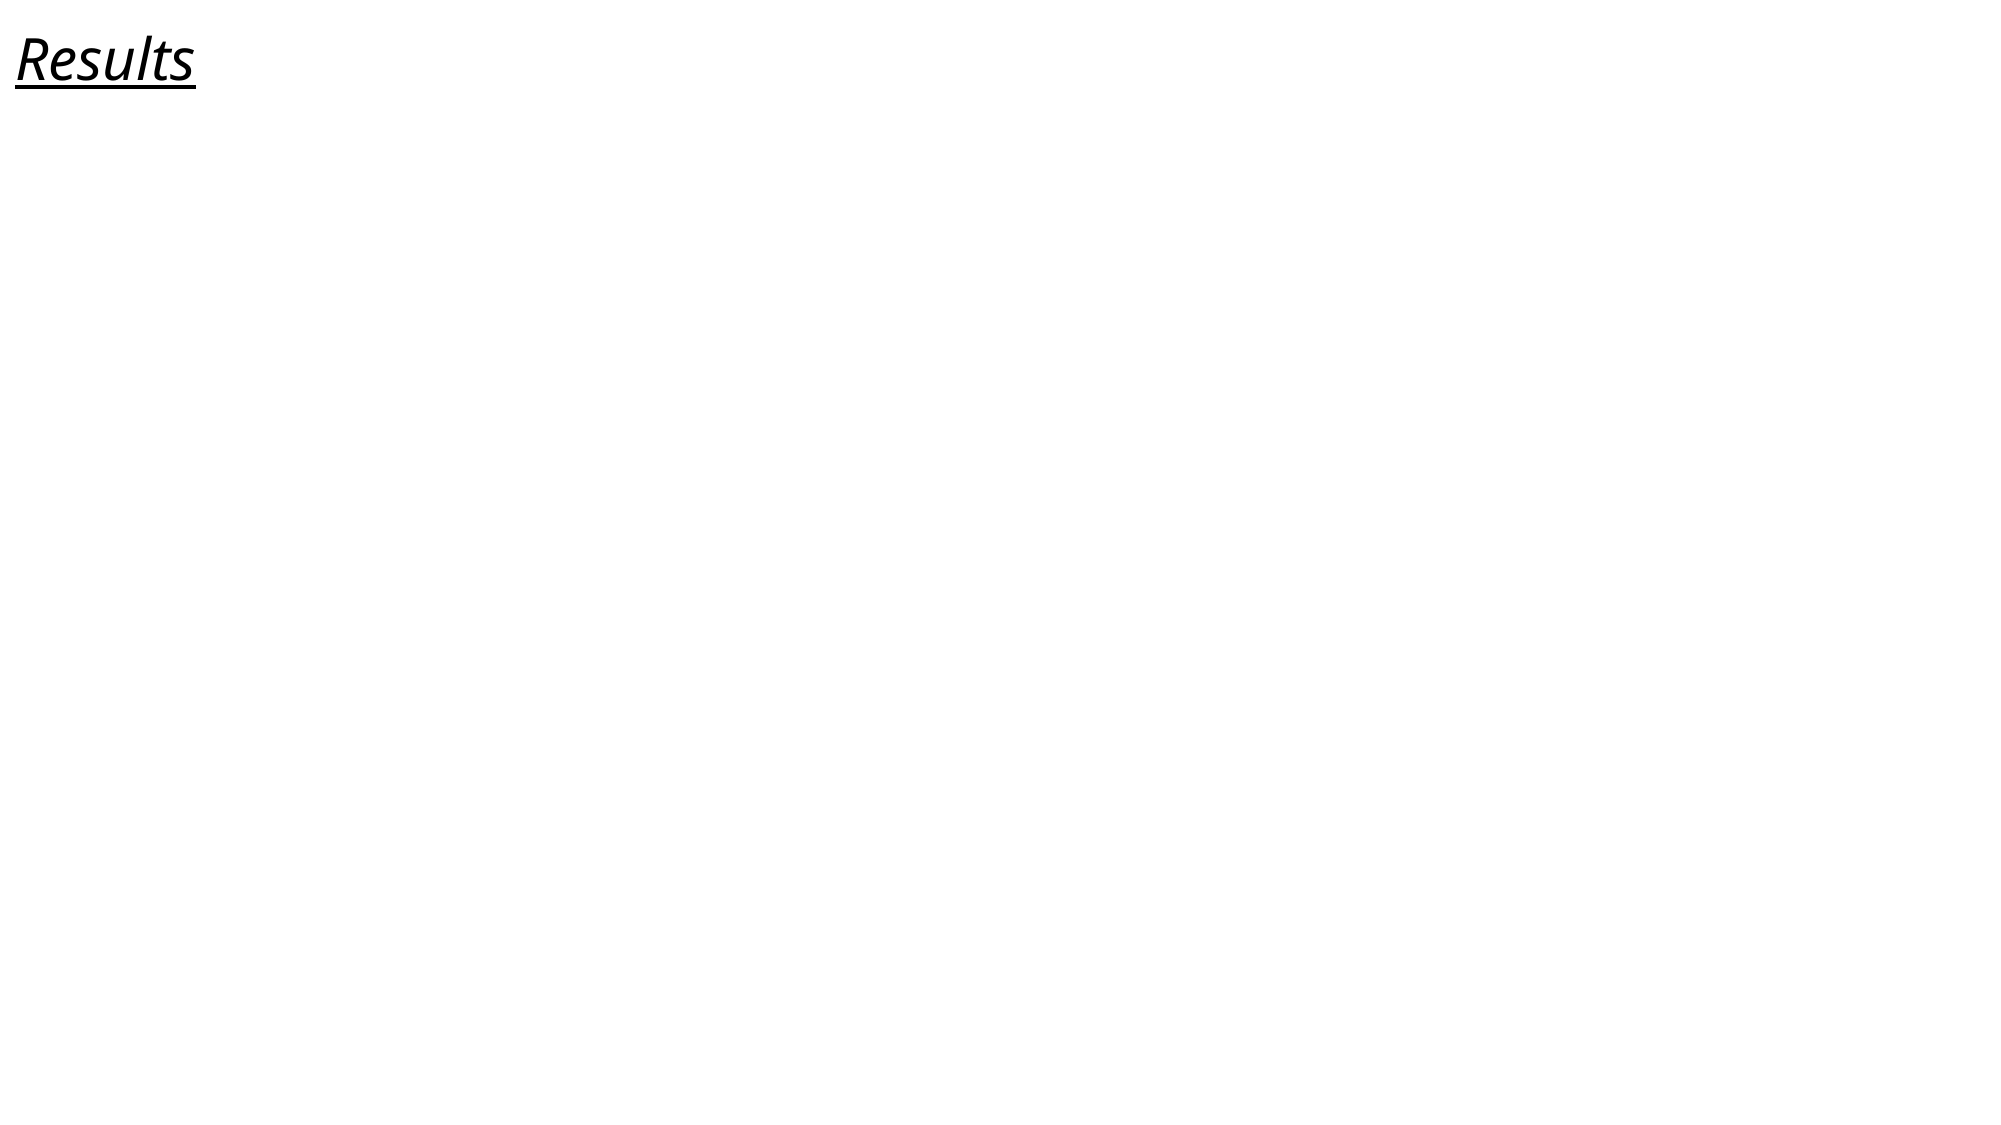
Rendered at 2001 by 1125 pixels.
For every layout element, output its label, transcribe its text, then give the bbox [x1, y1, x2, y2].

text_box Results [0, 0, 1725, 101]
